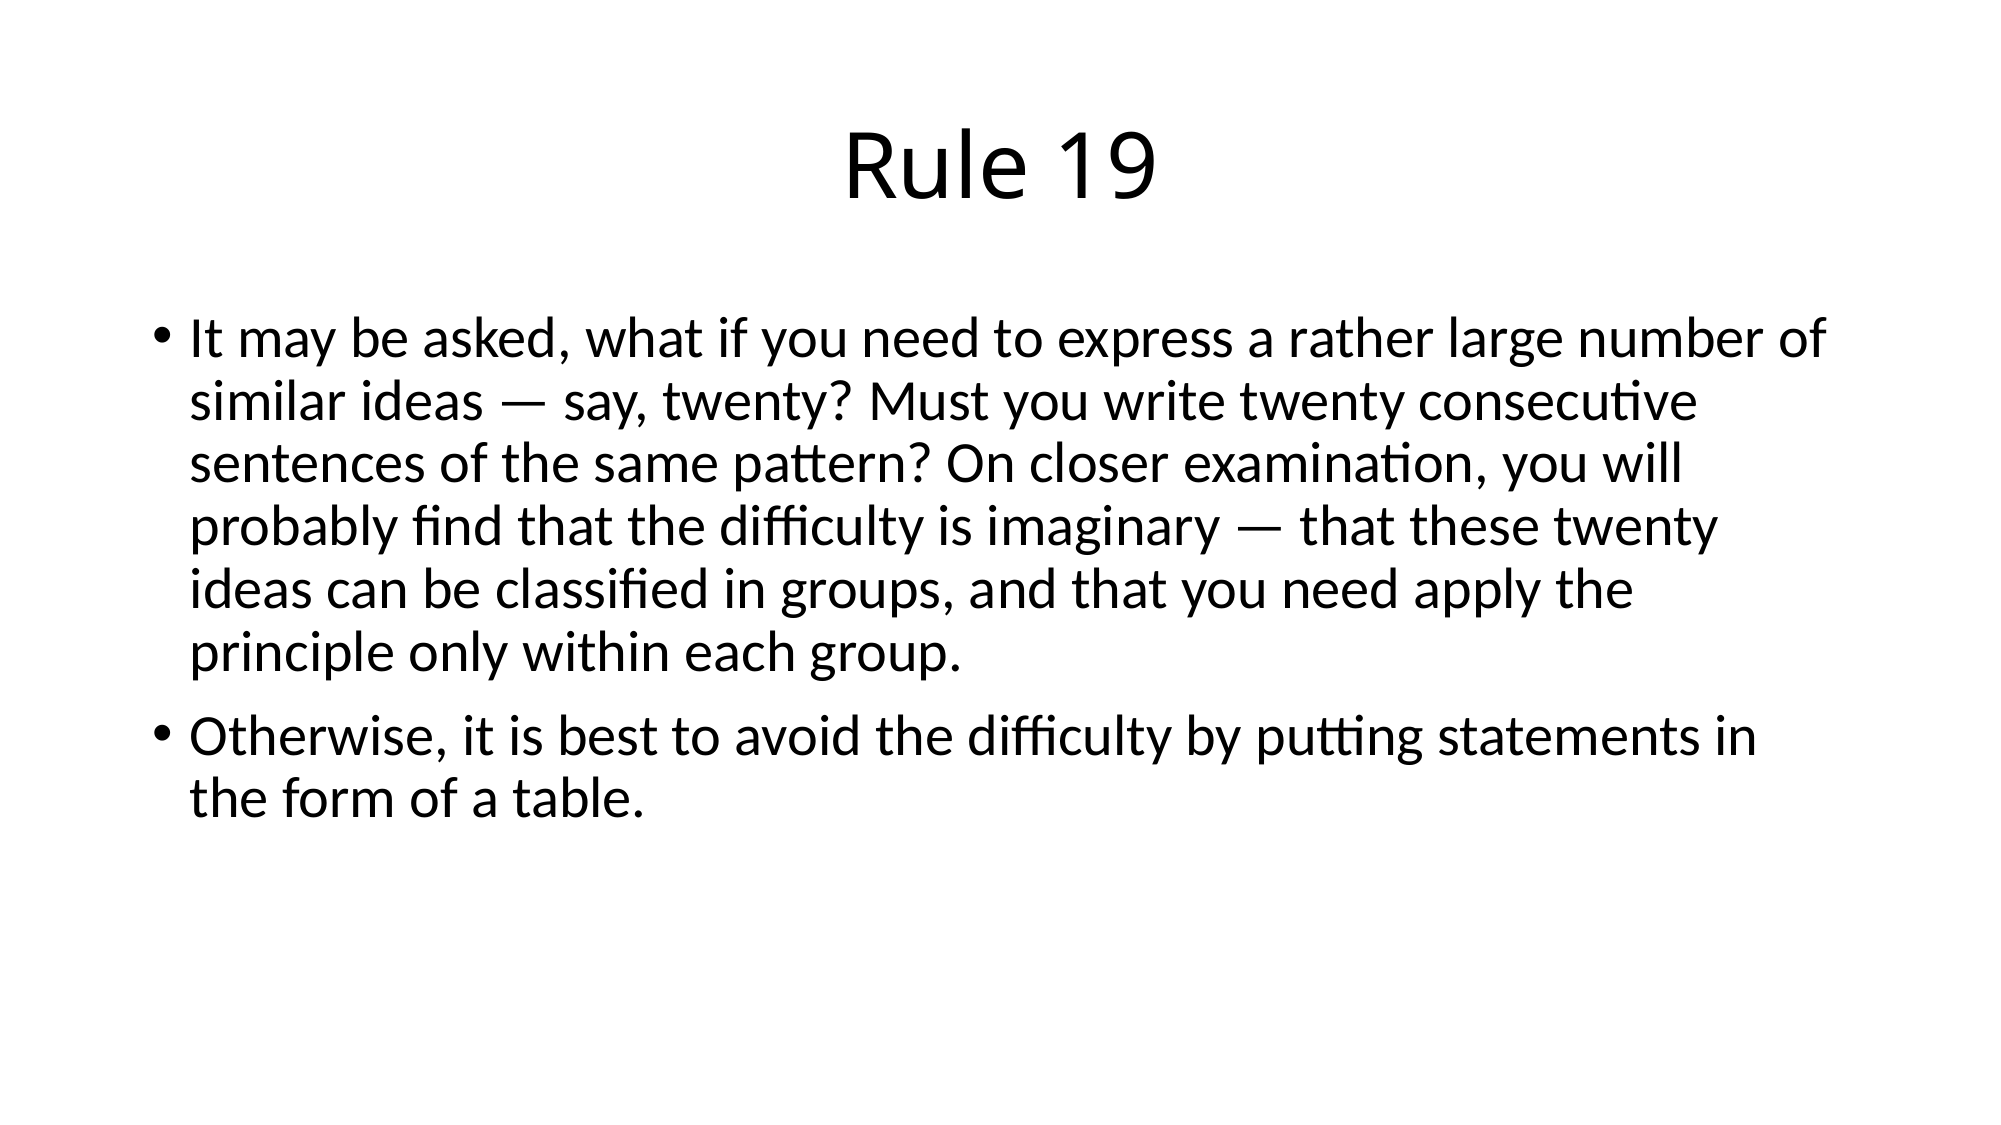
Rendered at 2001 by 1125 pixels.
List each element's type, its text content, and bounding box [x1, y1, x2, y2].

list It may be asked, what if you need to express a rather large number of similar ideas — say, twenty? Must you write twenty consecutive sentences of the same pattern? On closer examination, you will probably find that the difficulty is imaginary — that these twenty ideas can be classified in groups, and that you need apply the principle only within each group. Otherwise, it is best to avoid the difficulty by putting statements in the form of a table. [137, 299, 1863, 1014]
title Rule 19 [137, 59, 1863, 278]
